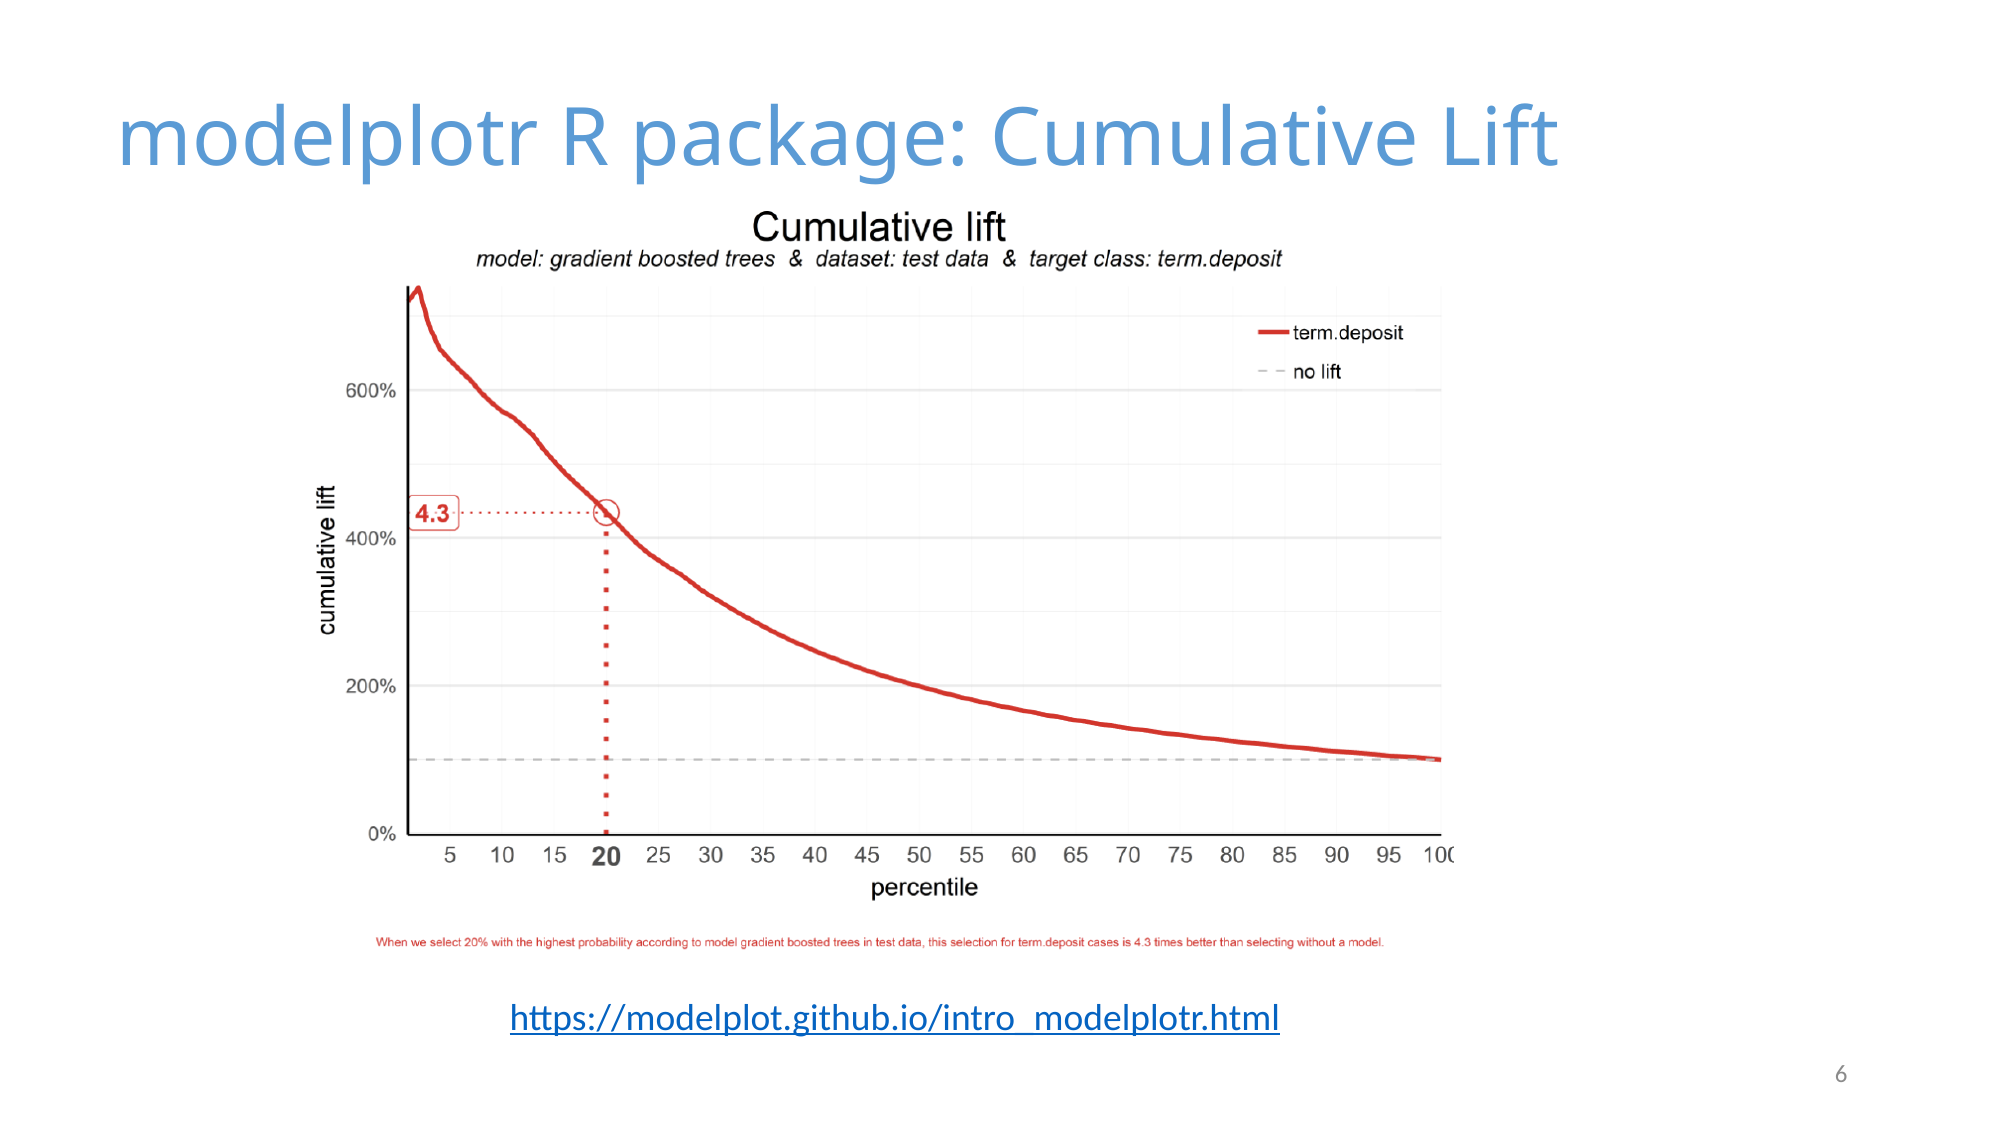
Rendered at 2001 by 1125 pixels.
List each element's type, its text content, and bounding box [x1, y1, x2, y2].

picture [303, 192, 1488, 986]
text_box modelplotr R package: Cumulative Lift [101, 47, 1602, 232]
slide_number 6 [1412, 1042, 1863, 1103]
text_box https://modelplot.github.io/intro_modelplotr.html [494, 986, 1296, 1046]
